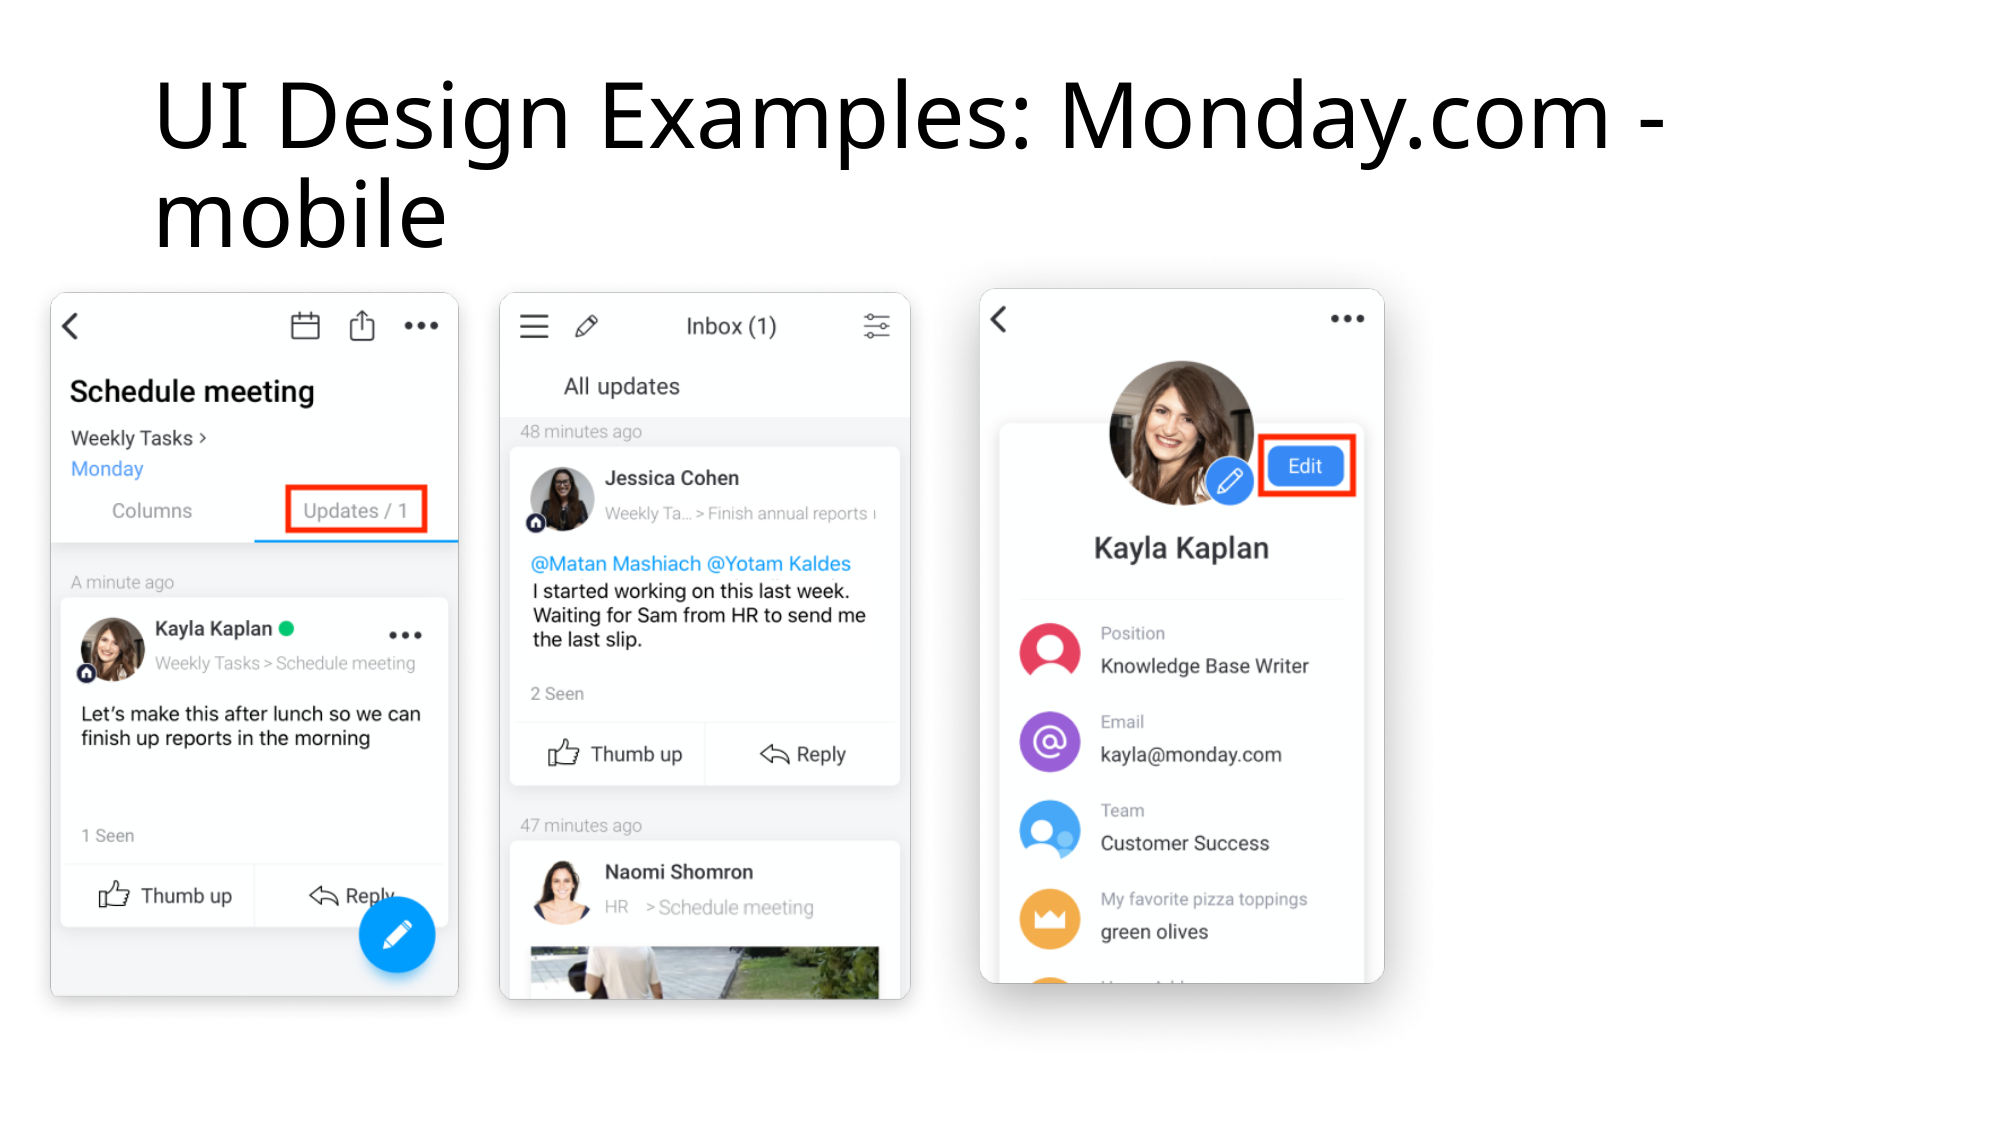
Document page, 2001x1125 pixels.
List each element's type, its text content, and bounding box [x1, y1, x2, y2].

title UI Design Examples: Monday.com - mobile [137, 59, 1863, 278]
picture [28, 246, 1433, 1062]
